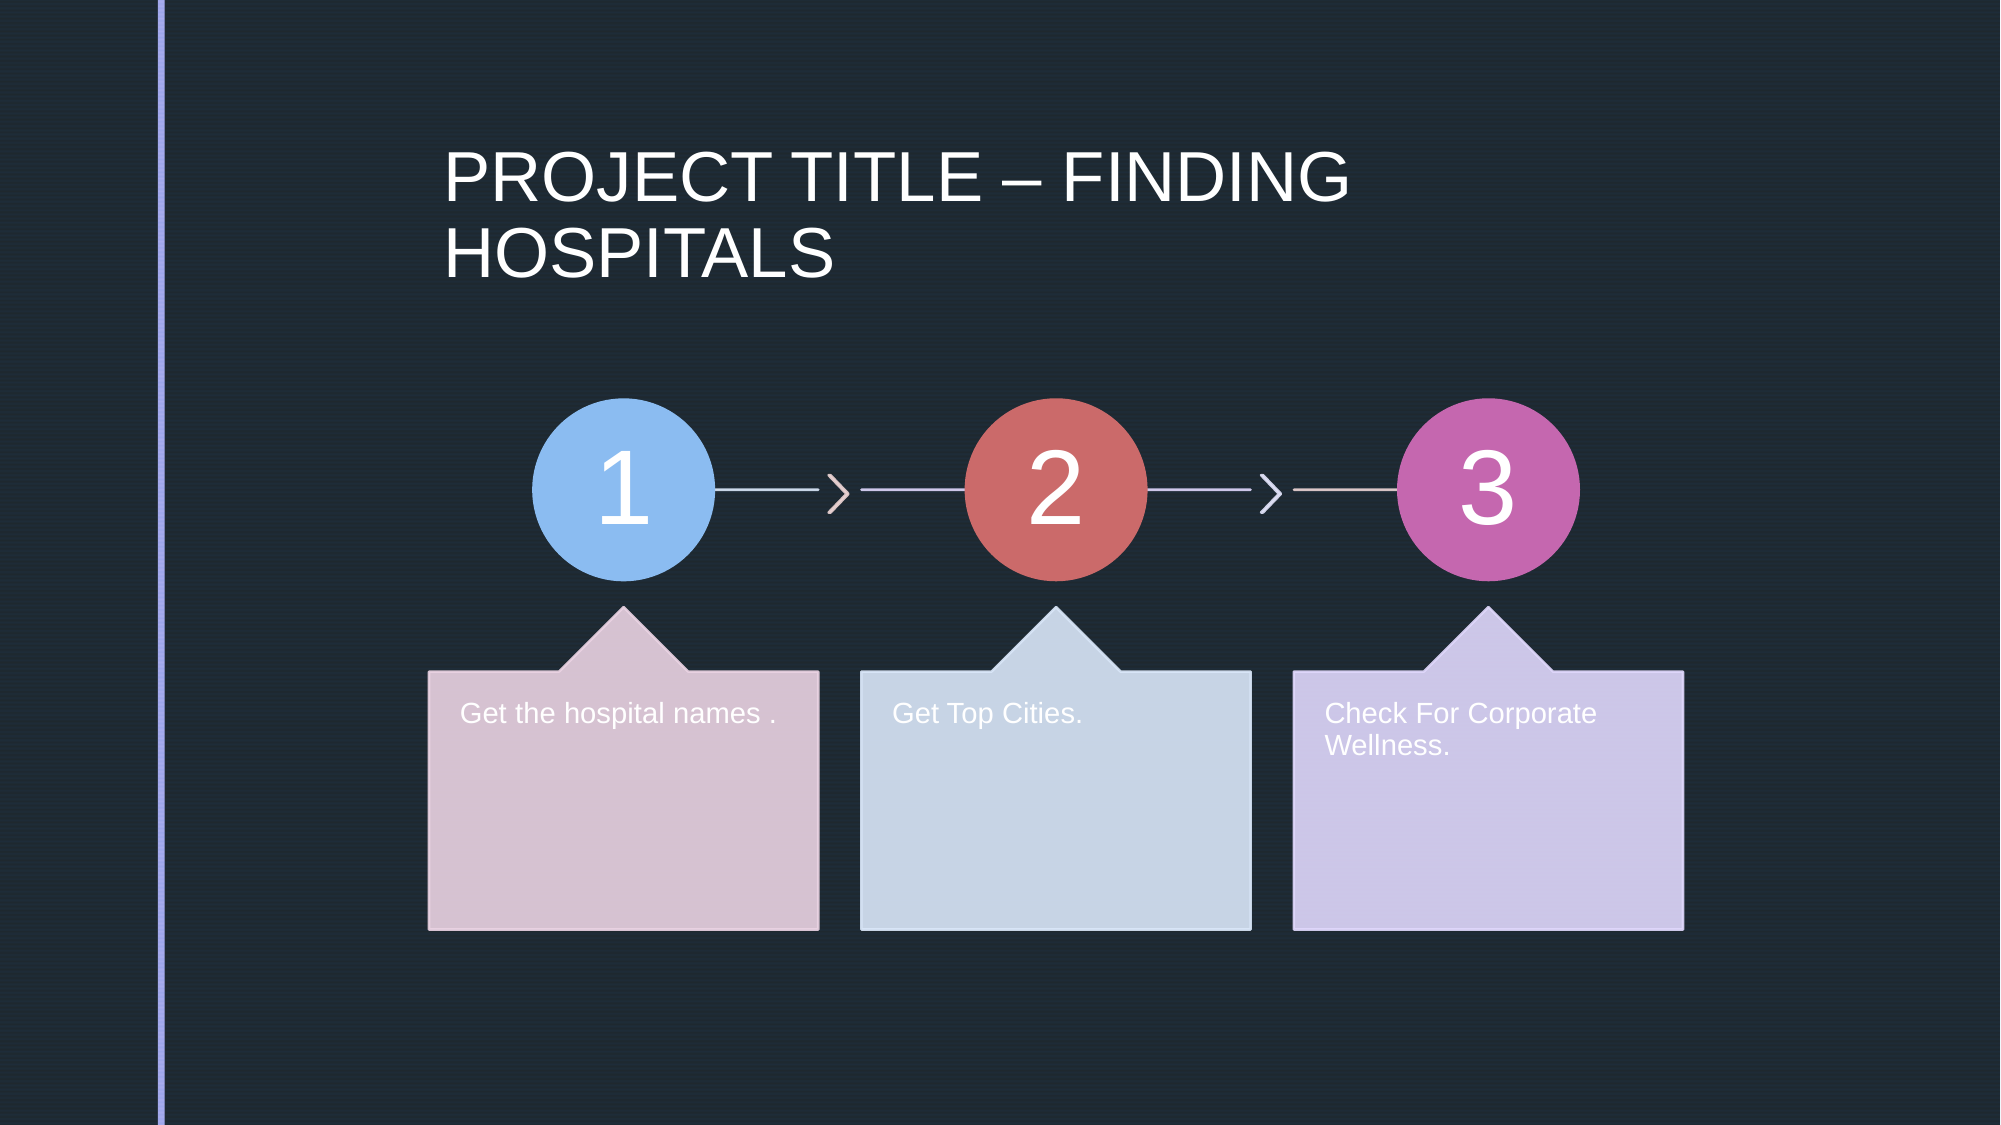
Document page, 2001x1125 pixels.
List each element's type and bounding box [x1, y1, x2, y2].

picture [0, 0, 2001, 1125]
list [428, 388, 1728, 941]
